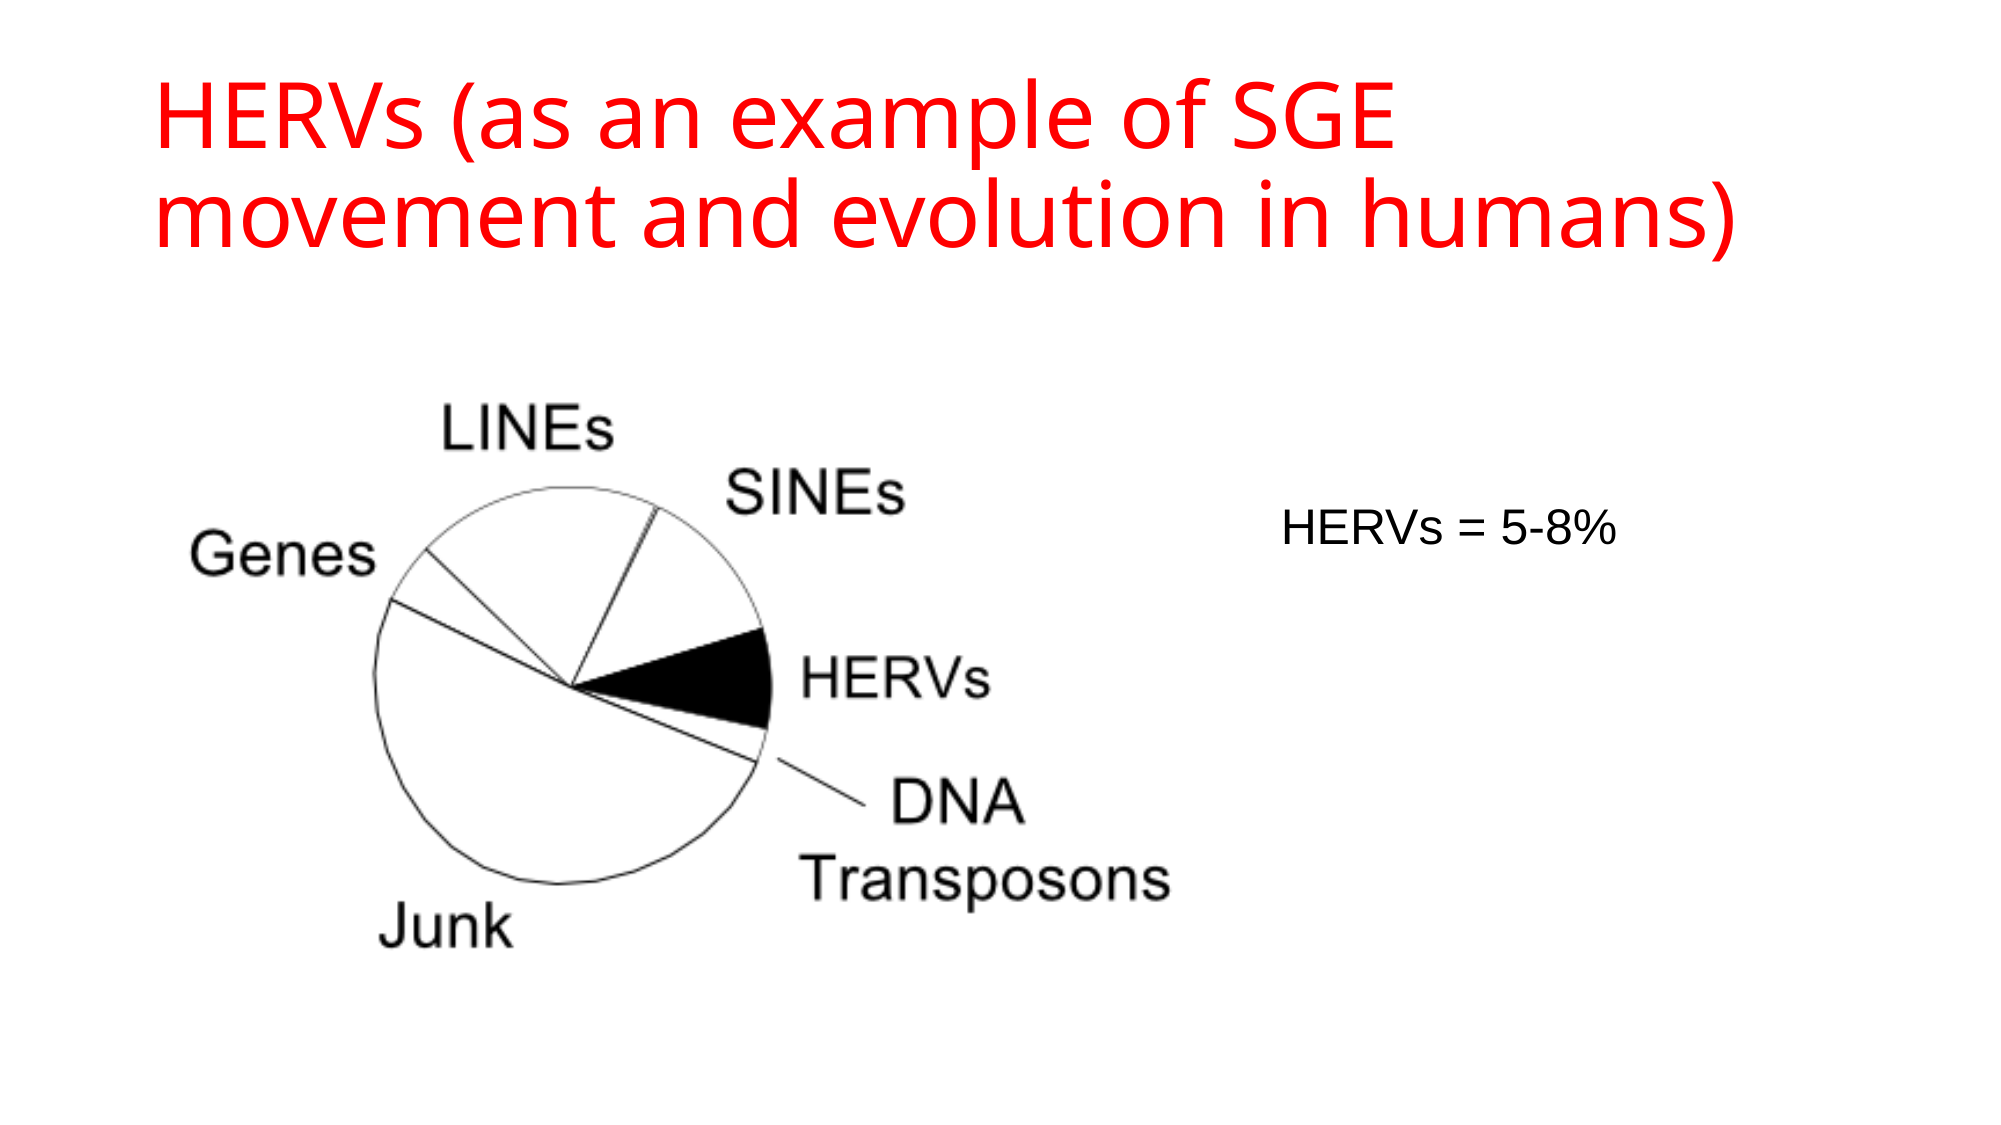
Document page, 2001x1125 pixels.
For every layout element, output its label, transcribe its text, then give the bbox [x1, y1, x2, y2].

title HERVs (as an example of SGE movement and evolution in humans) [137, 59, 1863, 278]
text_box HERVs = 5-8% [1266, 486, 1657, 562]
picture [137, 277, 1200, 1048]
